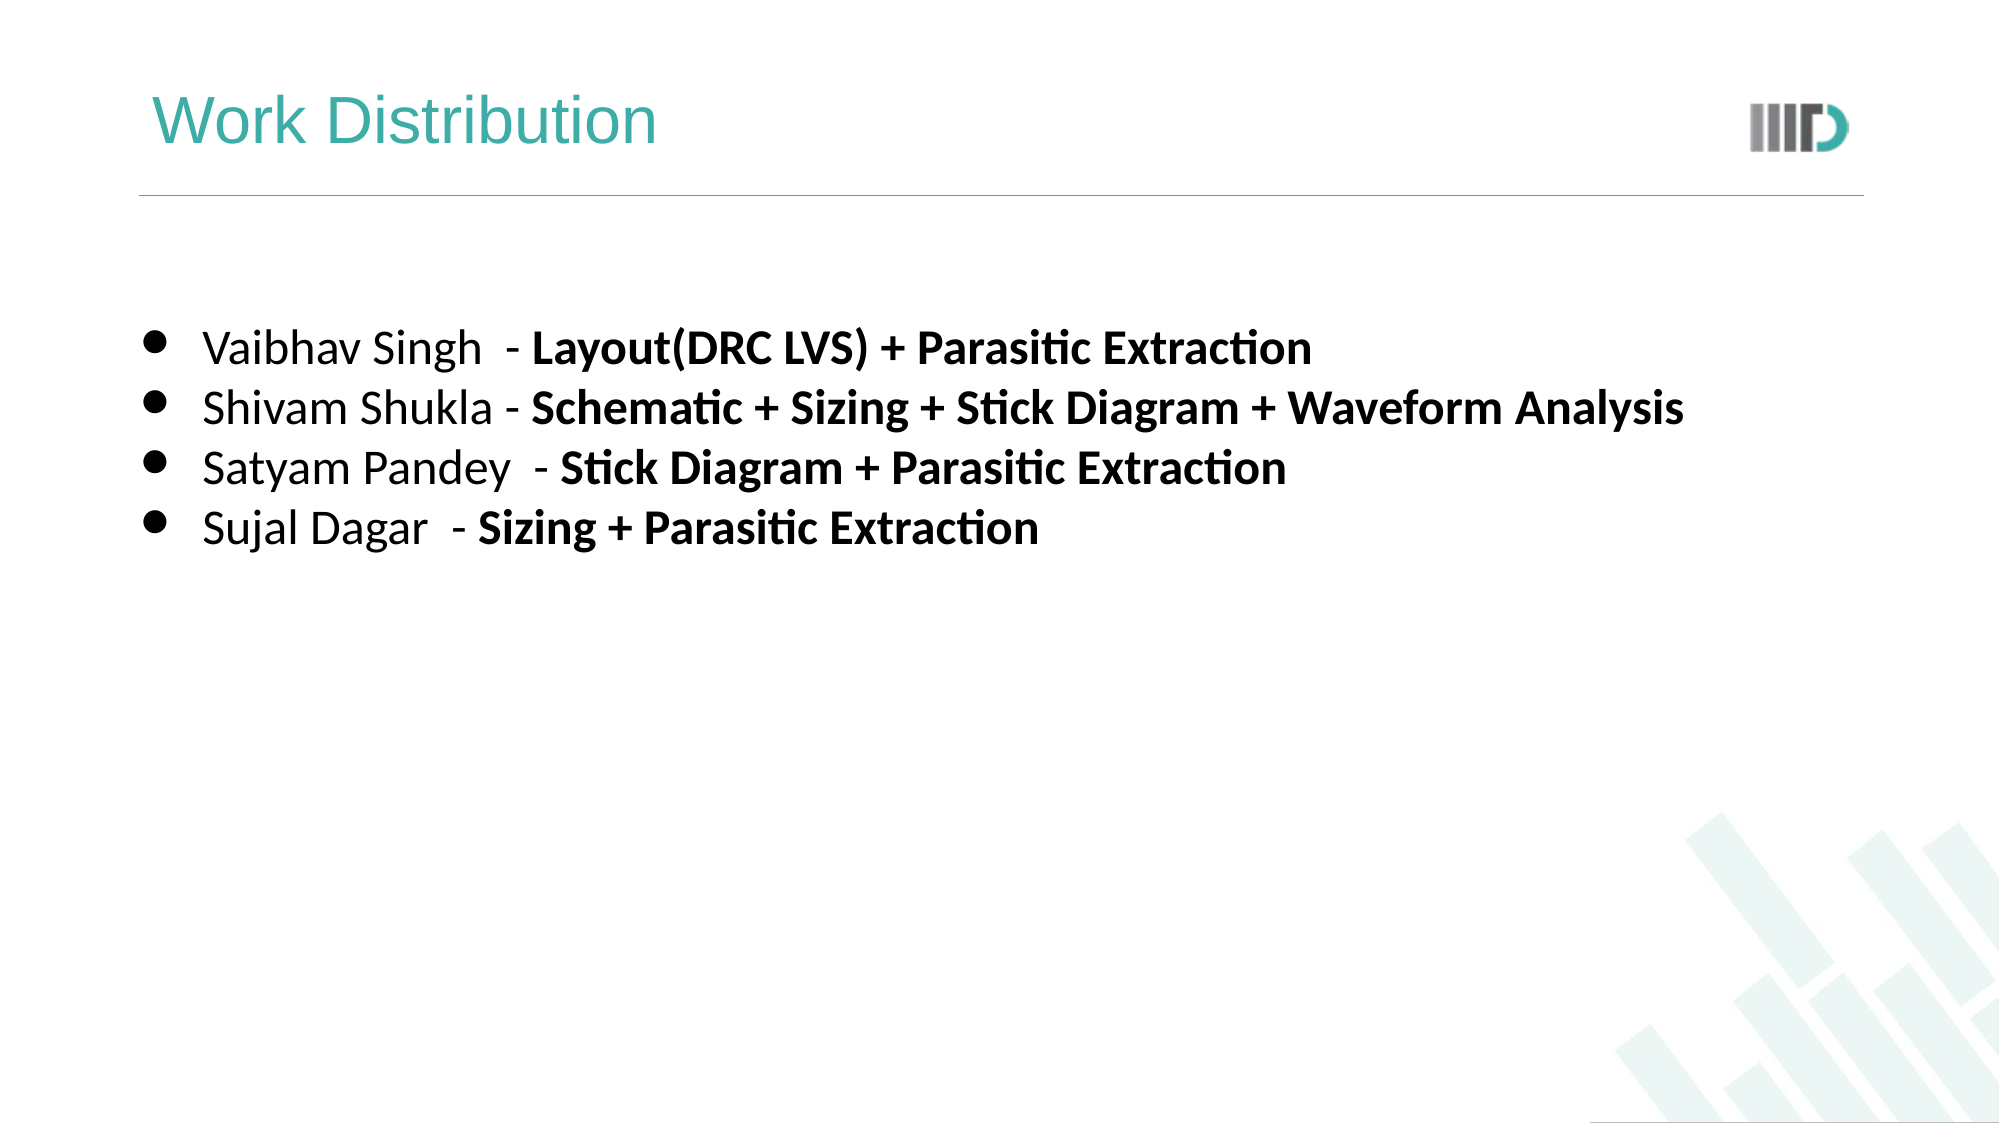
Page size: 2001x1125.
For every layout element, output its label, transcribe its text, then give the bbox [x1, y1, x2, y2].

text_box Vaibhav Singh - Layout(DRC LVS) + Parasitic Extraction Shivam Shukla - Schematic + Sizing + Stick Diagram + Waveform Analysis Satyam Pandey - Stick Diagram + Parasitic Extraction Sujal Dagar - Sizing + Parasitic Extraction [127, 312, 1928, 555]
title Work Distribution [150, 74, 687, 265]
picture [1590, 785, 2000, 1125]
picture [1744, 91, 1859, 165]
